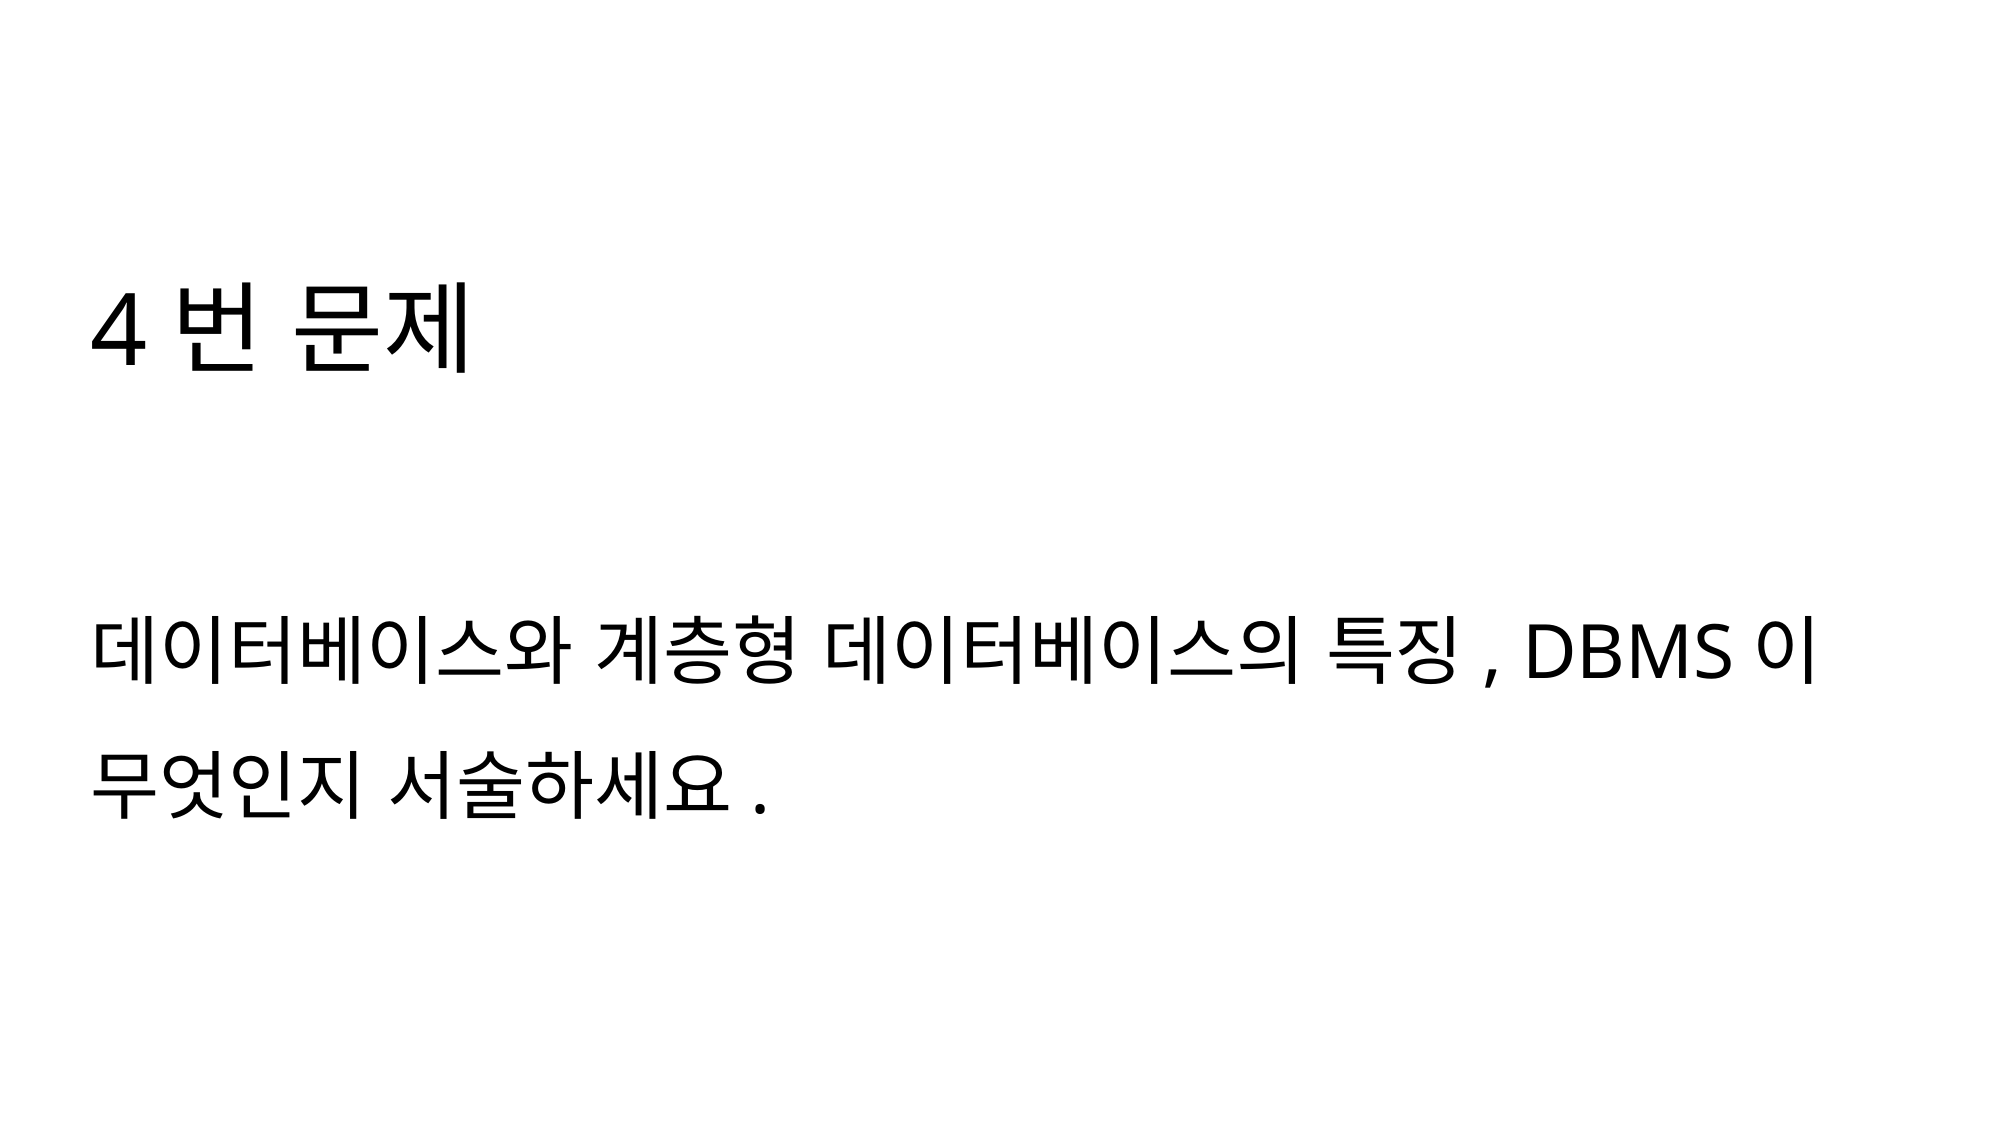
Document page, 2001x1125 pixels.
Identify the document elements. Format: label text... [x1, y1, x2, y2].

text_box 데이터베이스와 계층형 데이터베이스의 특징, DBMS이 무엇인지 서술하세요. [75, 510, 1962, 908]
text_box 4번 문제 [75, 82, 1962, 510]
